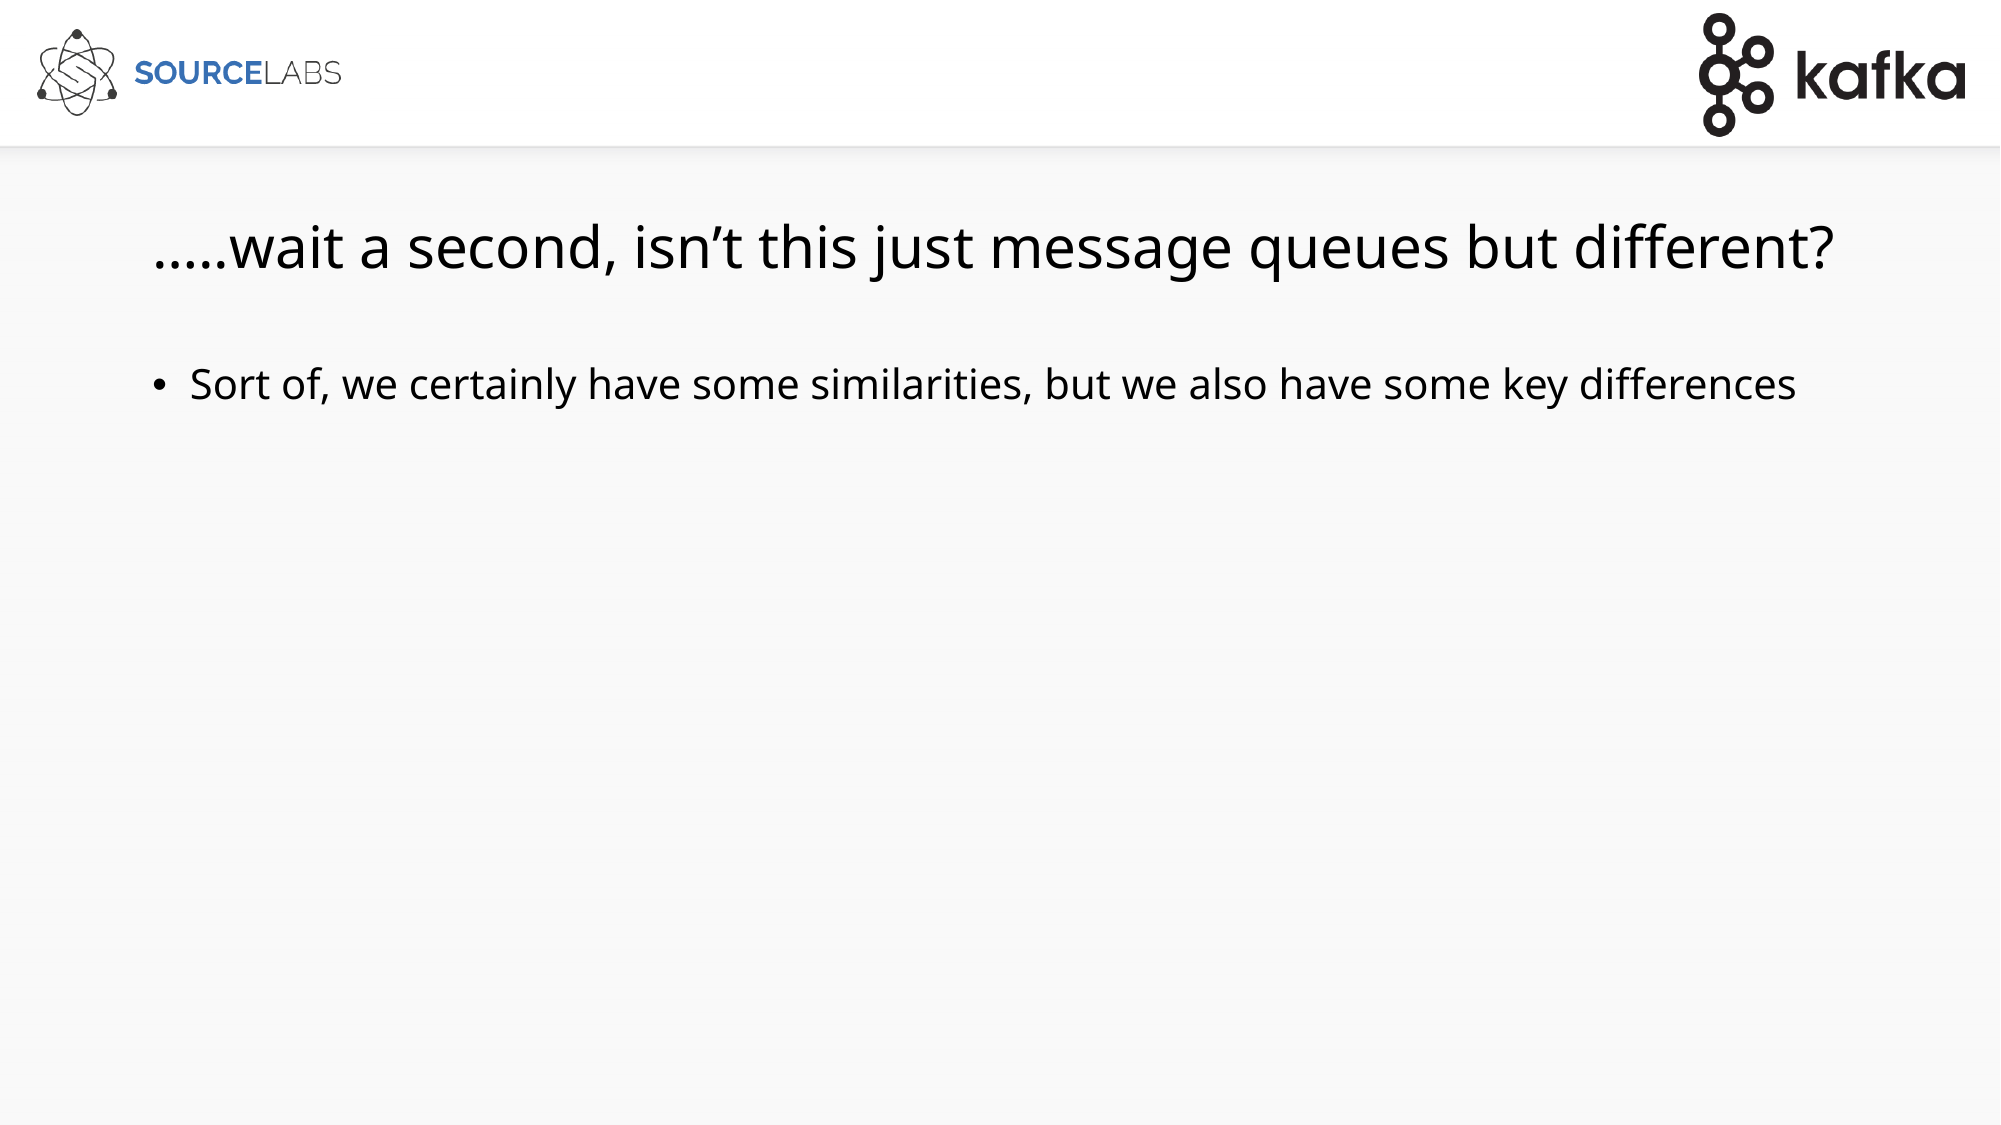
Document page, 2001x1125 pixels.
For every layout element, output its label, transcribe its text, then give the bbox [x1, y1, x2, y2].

list Sort of, we certainly have some similarities, but we also have some key differences [137, 356, 1863, 1033]
title …..wait a second, isn’t this just message queues but different? [137, 161, 1863, 337]
picture [0, 3, 2000, 1125]
